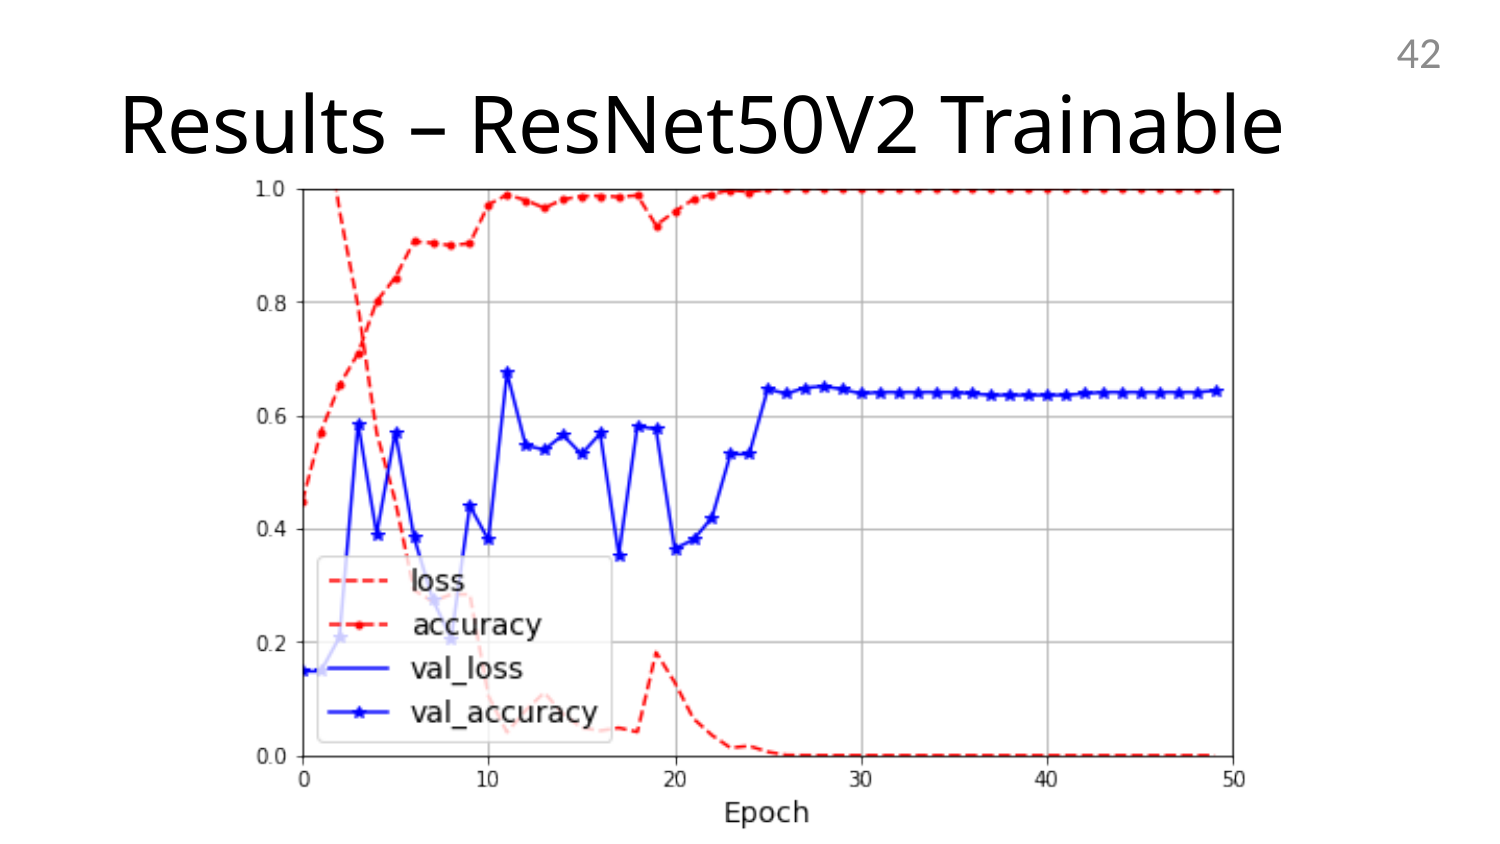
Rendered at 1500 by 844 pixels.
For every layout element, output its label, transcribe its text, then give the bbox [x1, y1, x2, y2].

title Results – ResNet50V2 Trainable [103, 44, 1316, 211]
slide_number 42 [1119, 28, 1457, 74]
picture [240, 166, 1260, 844]
